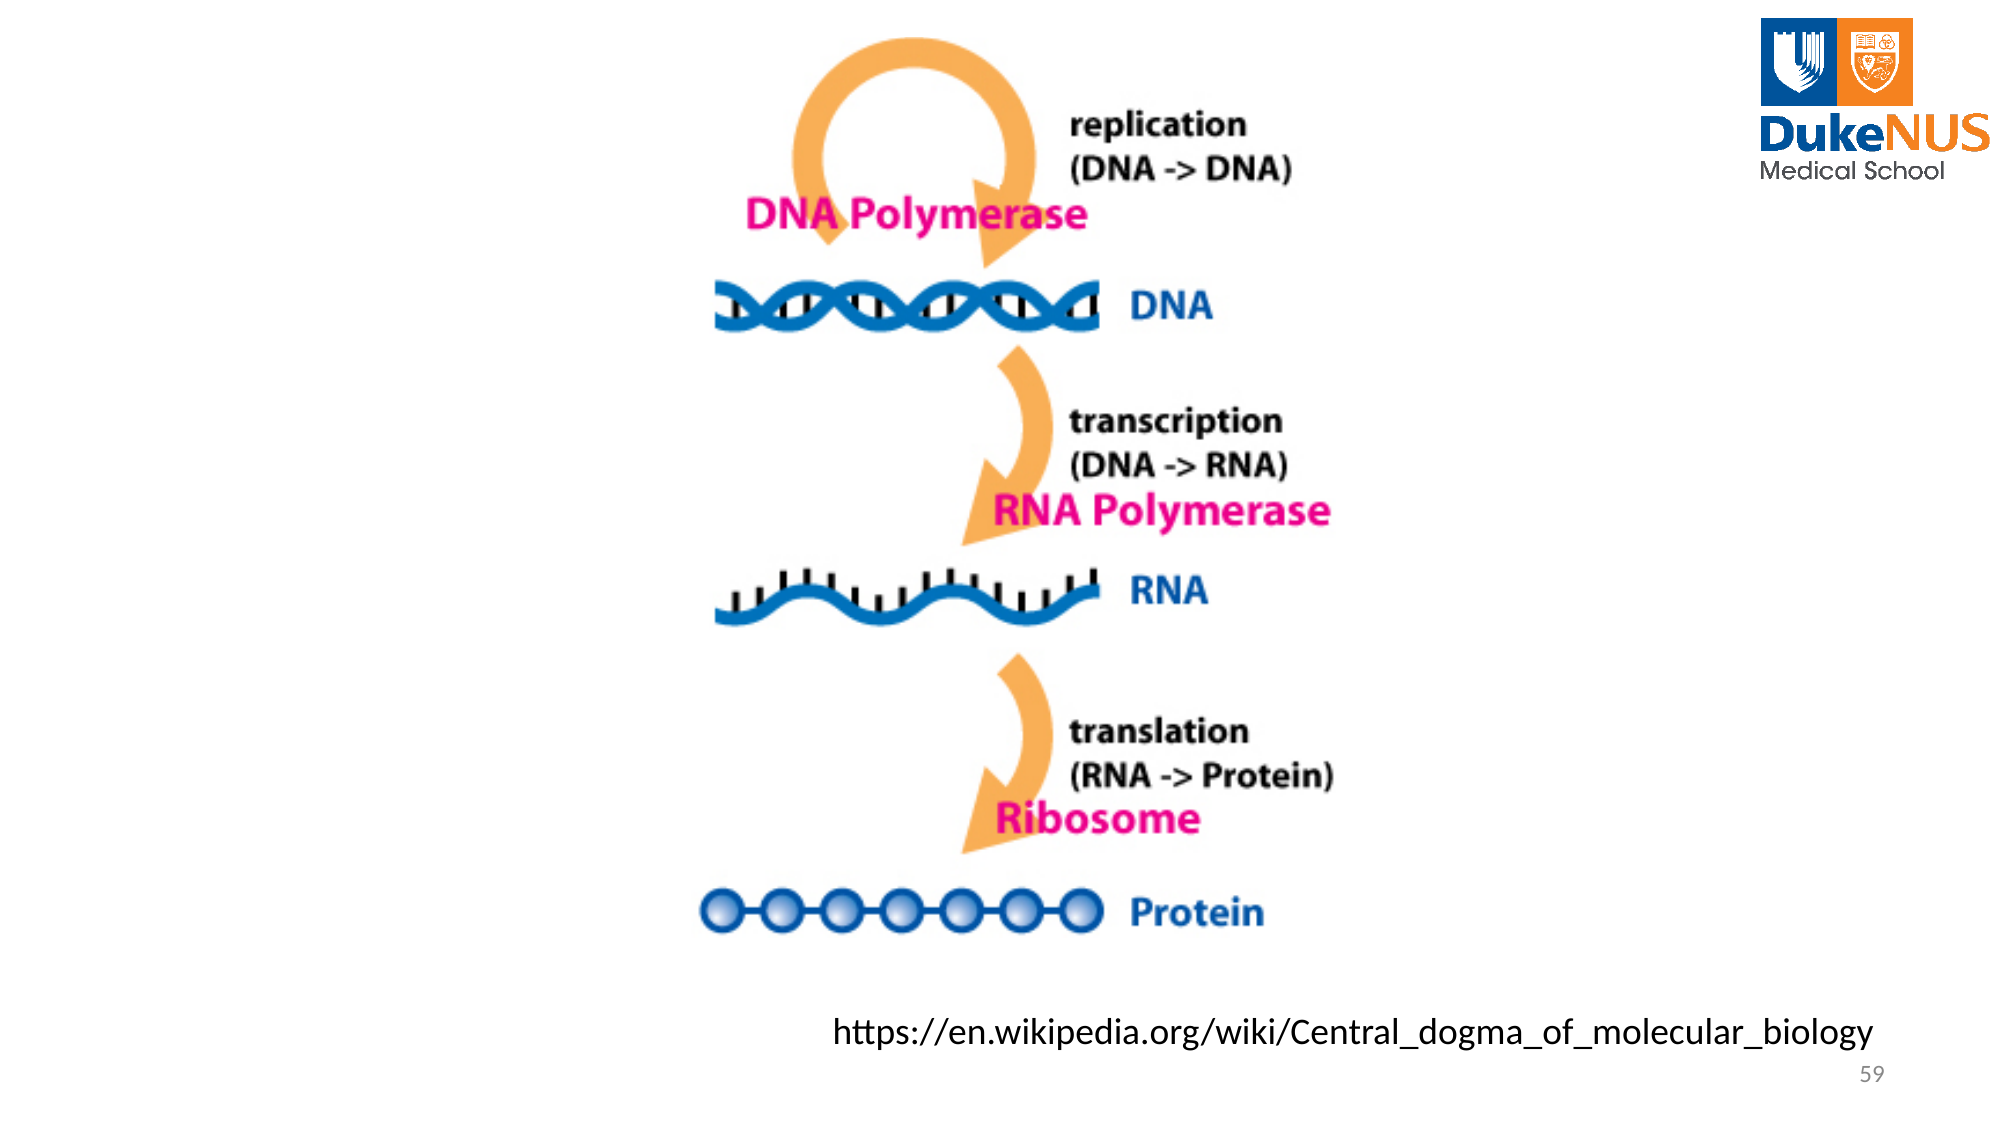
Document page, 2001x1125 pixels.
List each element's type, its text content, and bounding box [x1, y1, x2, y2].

picture [599, 37, 1336, 938]
text_box https://en.wikipedia.org/wiki/Central_dogma_of_molecular_biology [817, 999, 2000, 1061]
slide_number 59 [1433, 1061, 1900, 1103]
picture [1749, 6, 1990, 183]
